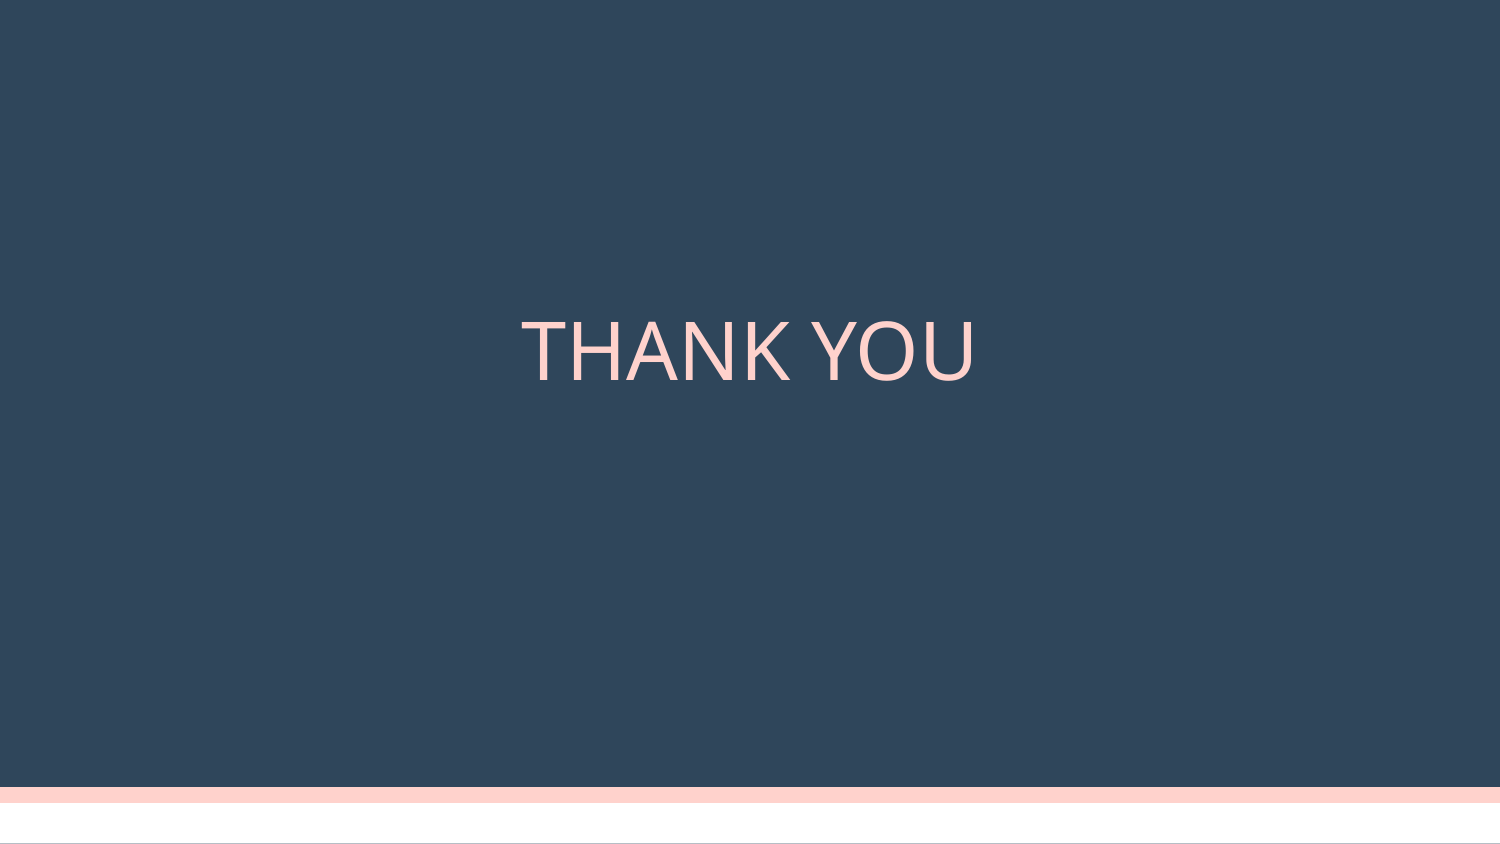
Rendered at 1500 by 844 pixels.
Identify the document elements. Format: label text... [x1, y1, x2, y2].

text_box THANK YOU [148, 299, 1352, 398]
text_box [0, 803, 1500, 844]
